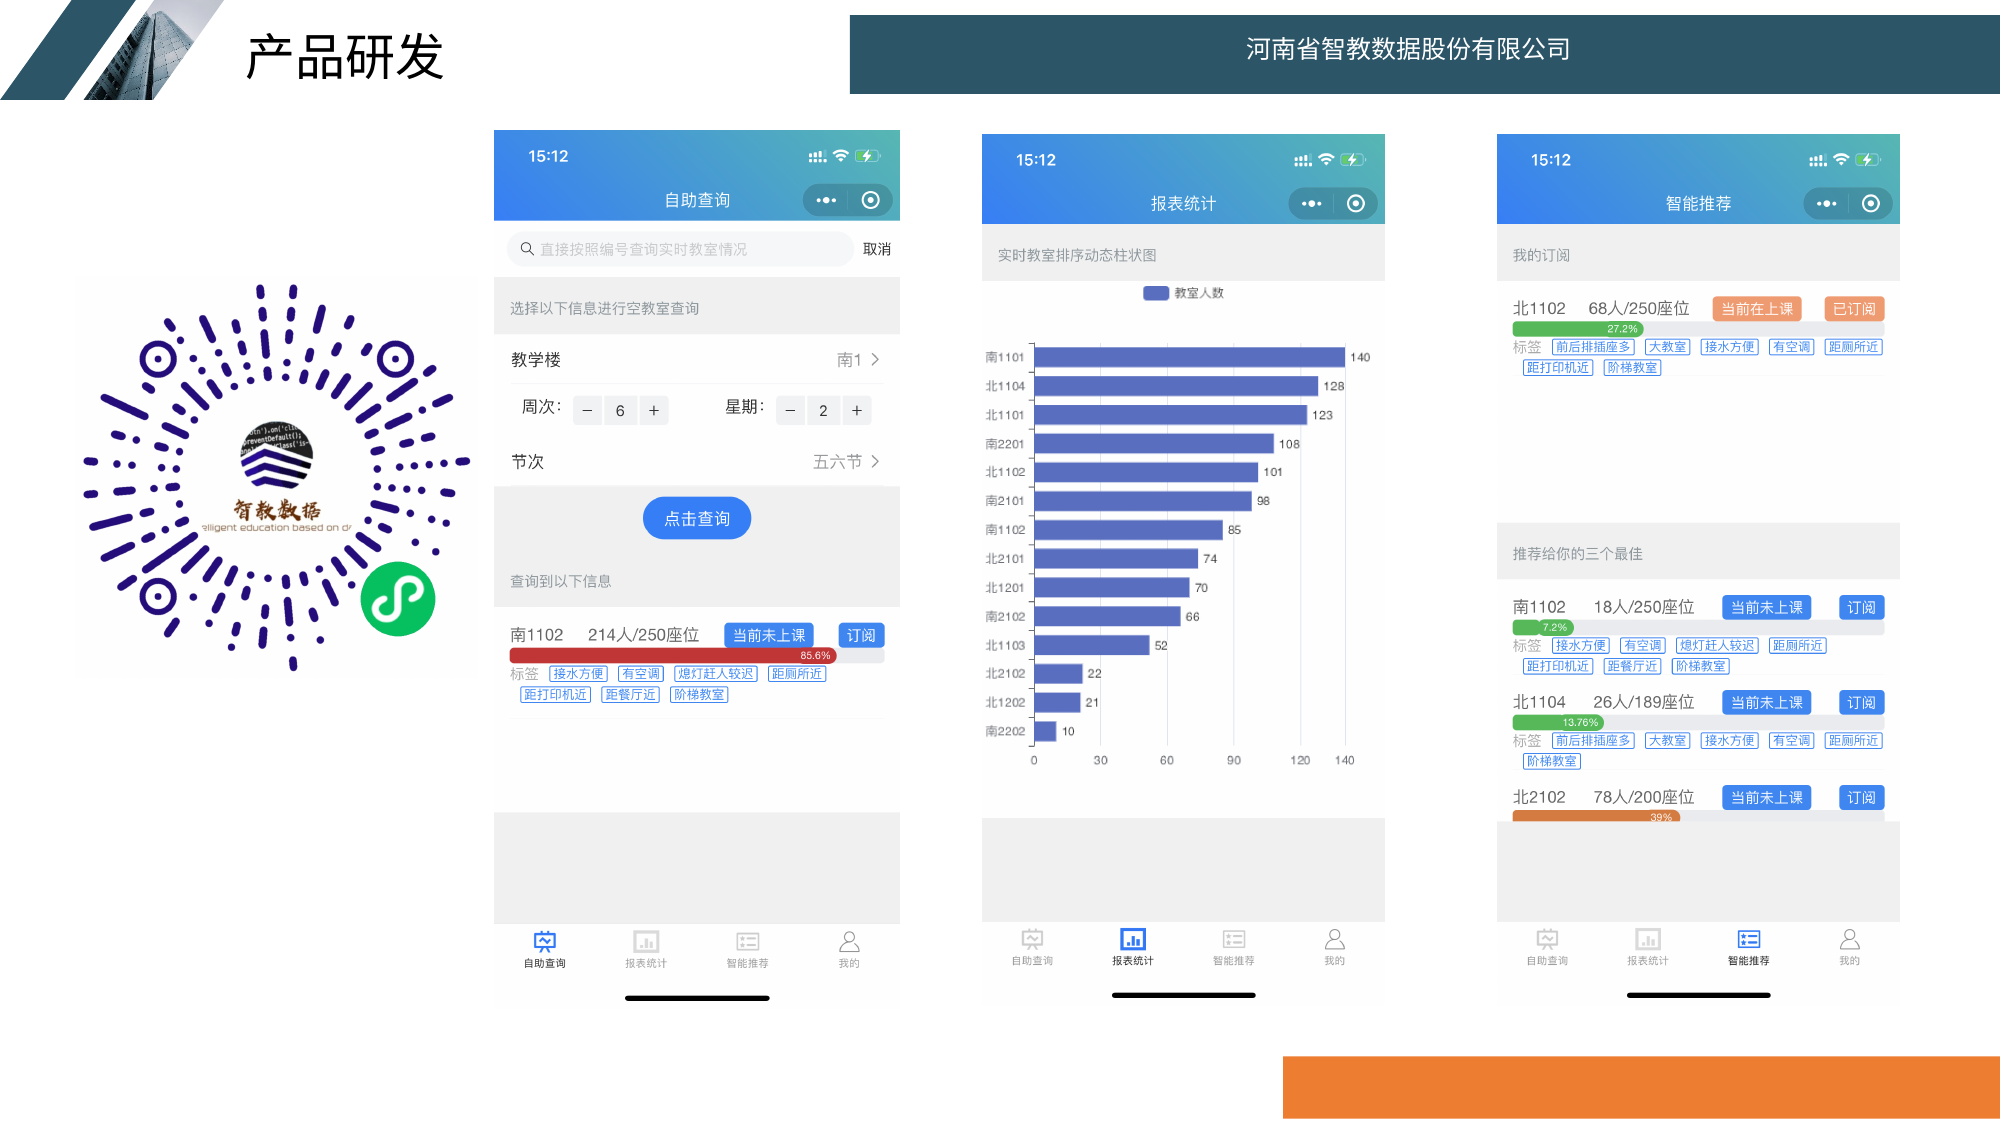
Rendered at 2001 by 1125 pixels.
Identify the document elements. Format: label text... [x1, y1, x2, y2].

picture [494, 130, 900, 1009]
text_box 产品研发 [230, 18, 732, 93]
picture [75, 276, 478, 679]
picture [1497, 134, 1900, 1006]
text_box [1282, 1055, 2000, 1120]
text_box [849, 15, 2000, 94]
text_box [0, 0, 225, 100]
picture [982, 134, 1385, 1006]
